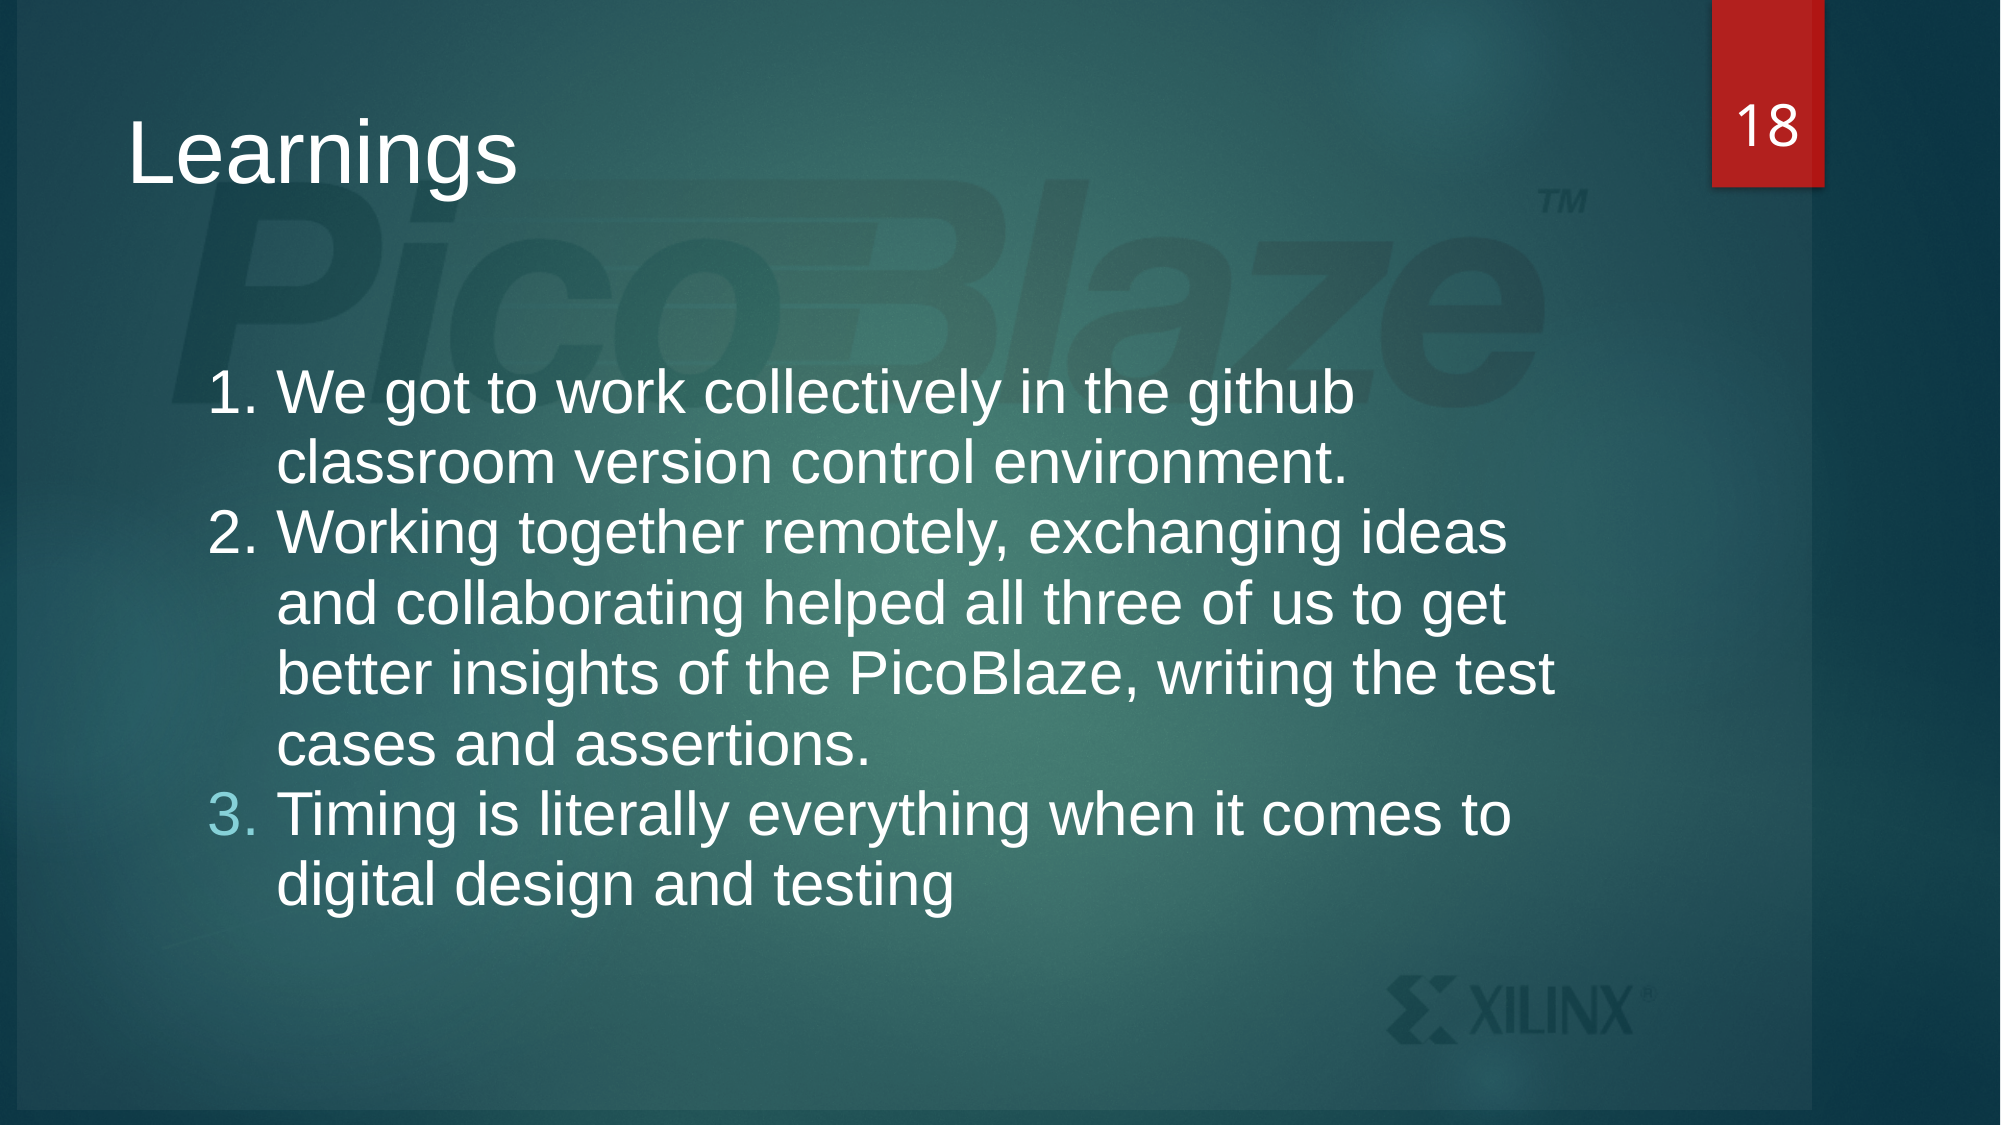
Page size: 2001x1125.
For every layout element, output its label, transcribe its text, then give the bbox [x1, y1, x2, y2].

title Learnings [106, 74, 1649, 304]
picture [0, 0, 2001, 1125]
slide_number 18 [1698, 48, 1836, 175]
list We got to work collectively in the github classroom version control environment. Working together remotely, exchanging ideas and collaborating helped all three of us to get better insights of the PicoBlaze, writing the test cases and assertions. Timing is literally everything when it comes to digital design and testing [181, 336, 1649, 1025]
